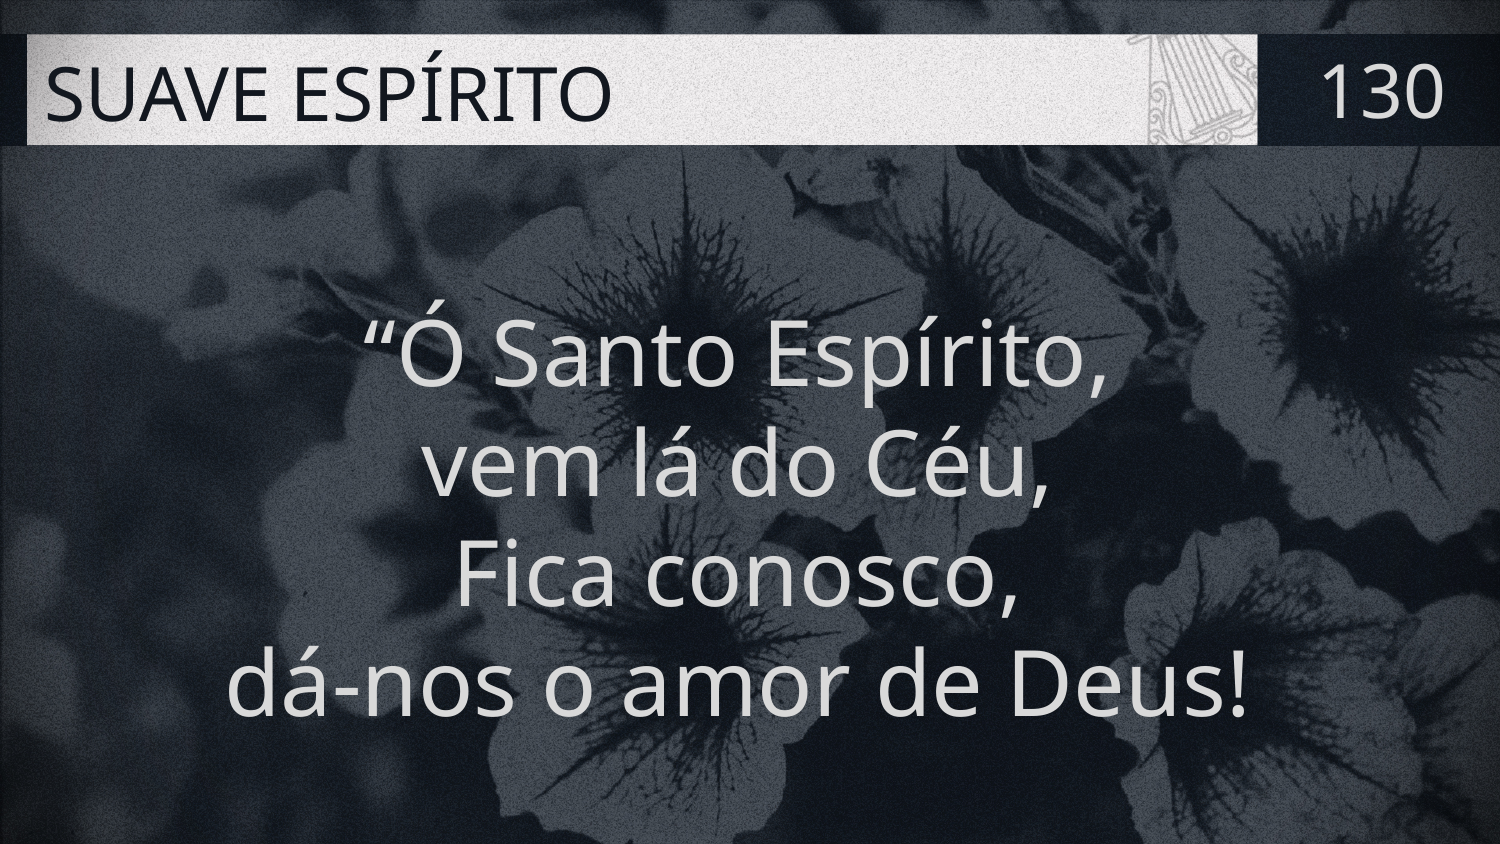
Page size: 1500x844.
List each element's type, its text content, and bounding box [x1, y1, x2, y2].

picture [0, 0, 1500, 185]
list “Ó Santo Espírito, vem lá do Céu, Fica conosco, dá-nos o amor de Deus! [0, 185, 1500, 844]
title SUAVE ESPÍRITO [29, 33, 1258, 151]
list 130 [1281, 36, 1483, 143]
